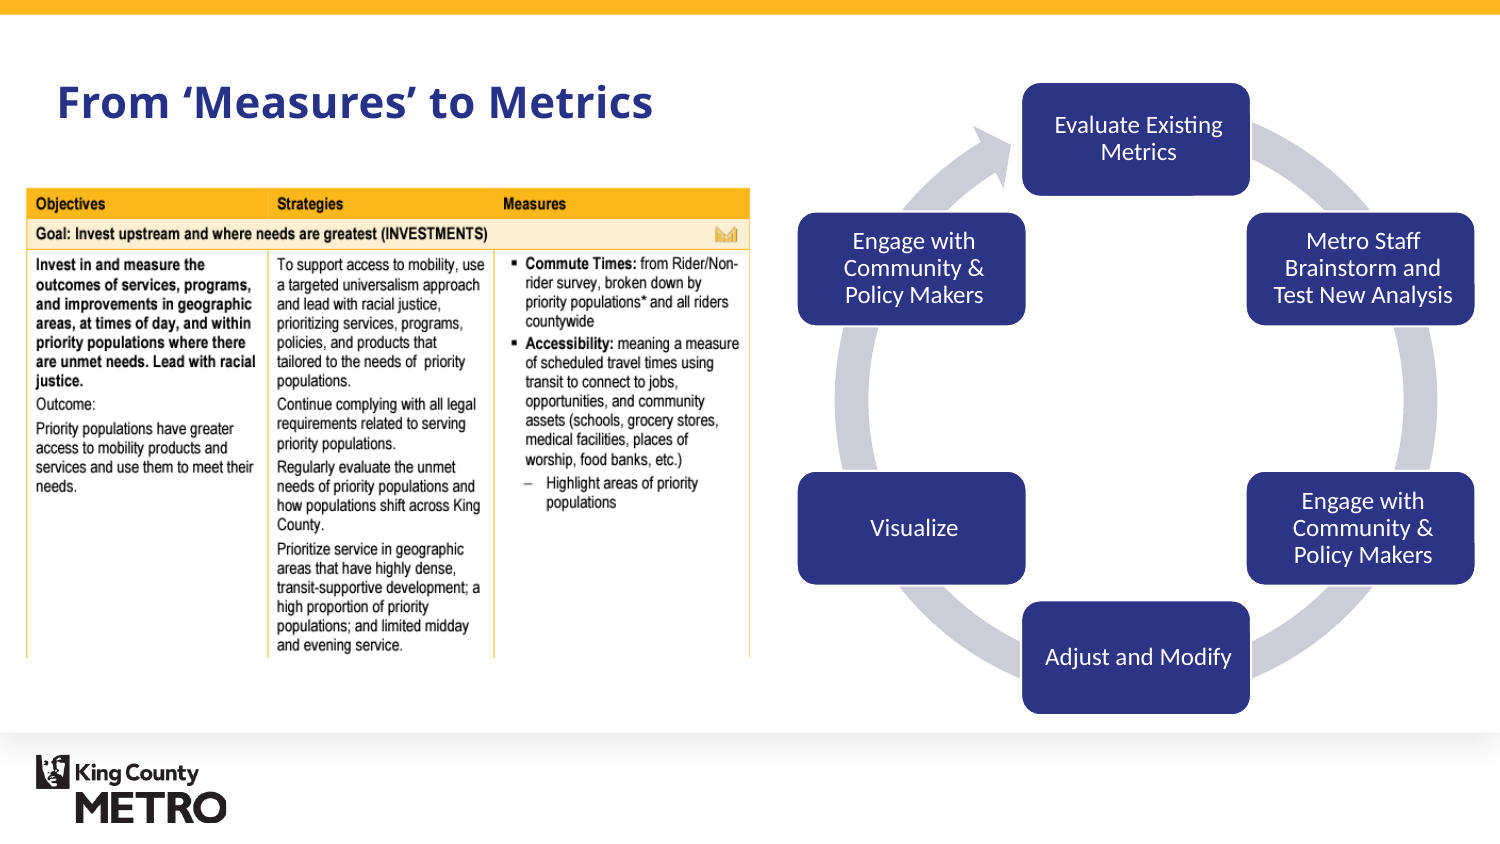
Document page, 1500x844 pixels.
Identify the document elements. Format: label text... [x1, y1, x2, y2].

picture [25, 186, 750, 658]
title From ‘Measures’ to Metrics [41, 52, 1136, 150]
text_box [787, 81, 1485, 716]
